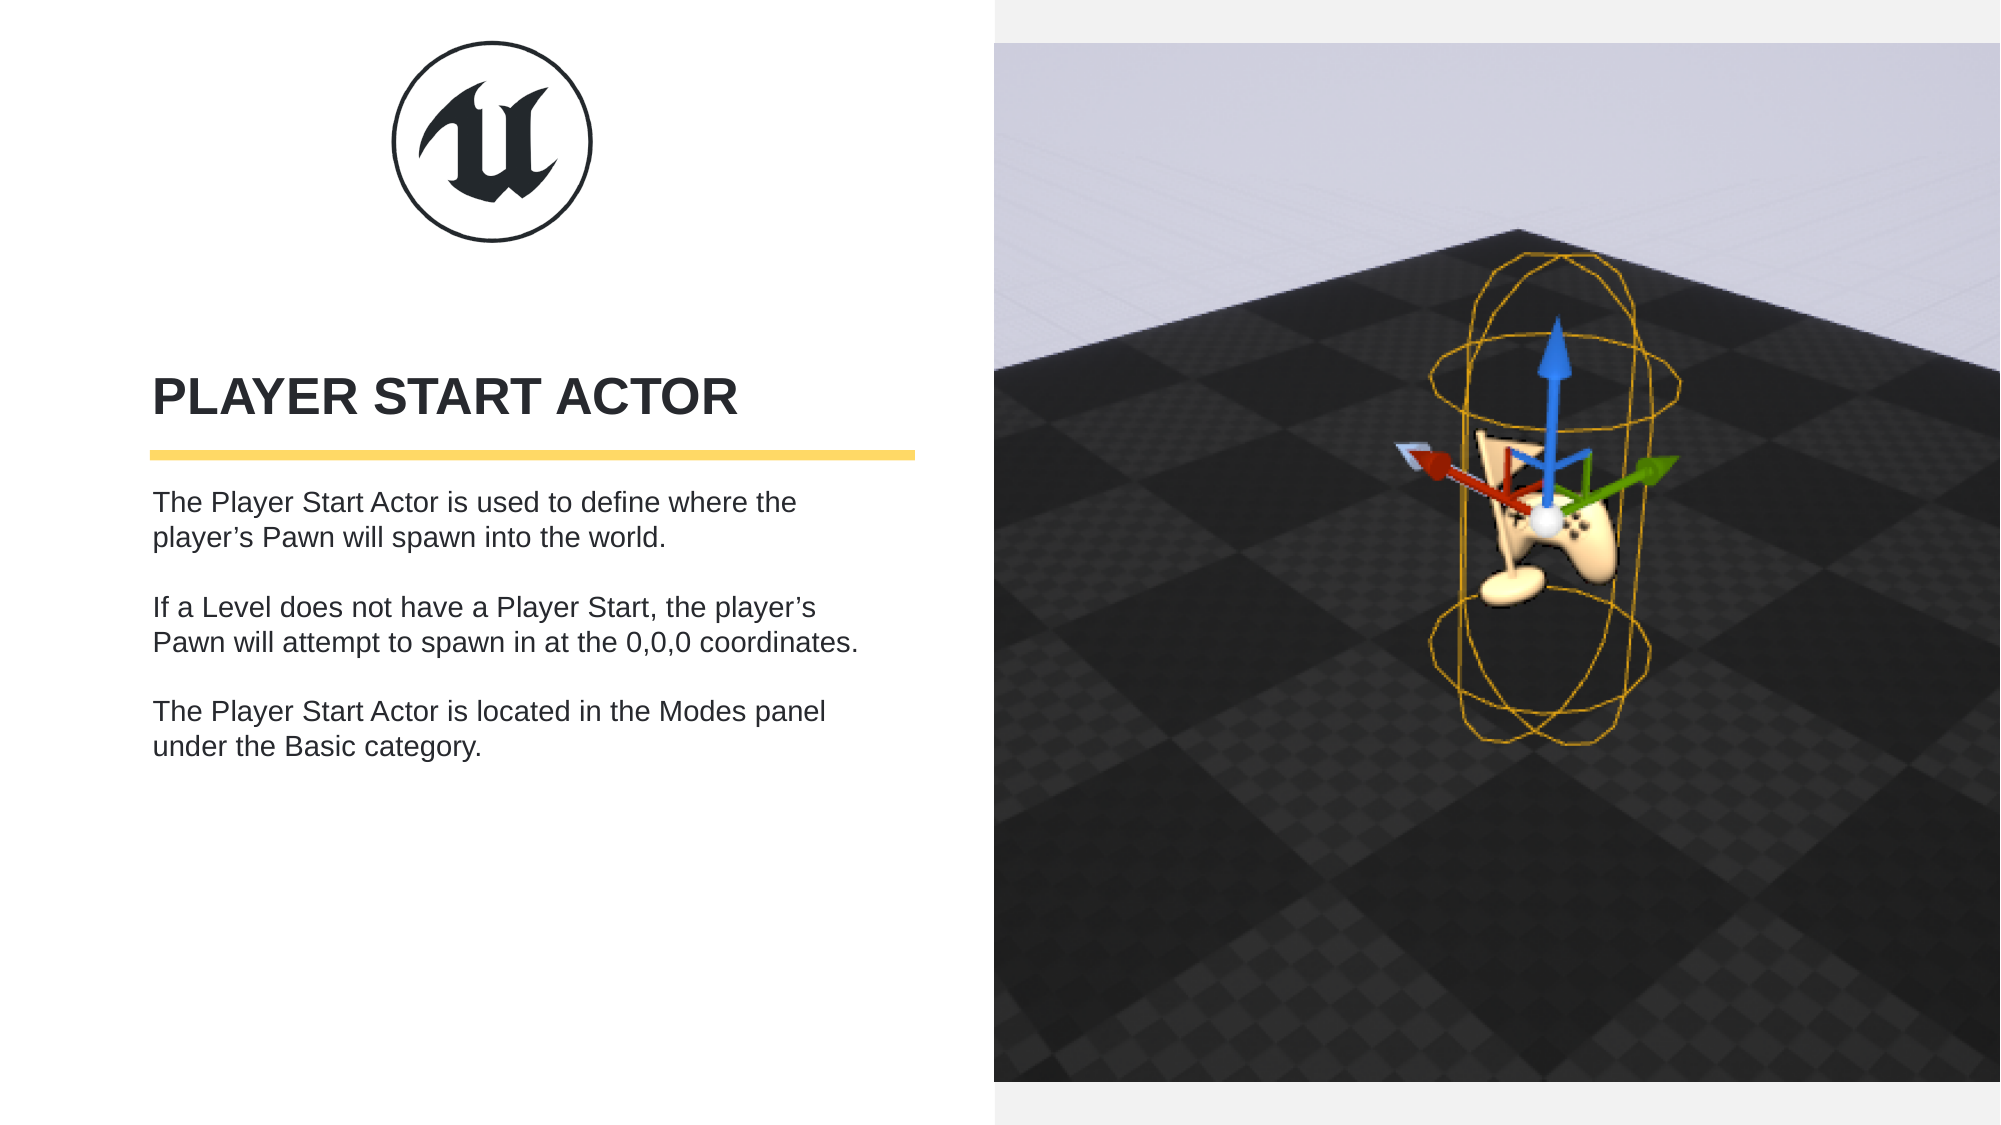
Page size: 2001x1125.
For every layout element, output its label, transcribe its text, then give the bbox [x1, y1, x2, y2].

picture [384, 33, 601, 75]
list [994, 43, 2000, 1082]
title Player Start Actor [137, 75, 903, 433]
list The Player Start Actor is used to define where the player’s Pawn will spawn into the world. If a Level does not have a Player Start, the player’s Pawn will attempt to spawn in at the 0,0,0 coordinates. The Player Start Actor is located in the Modes panel under the Basic category. [137, 475, 903, 1125]
